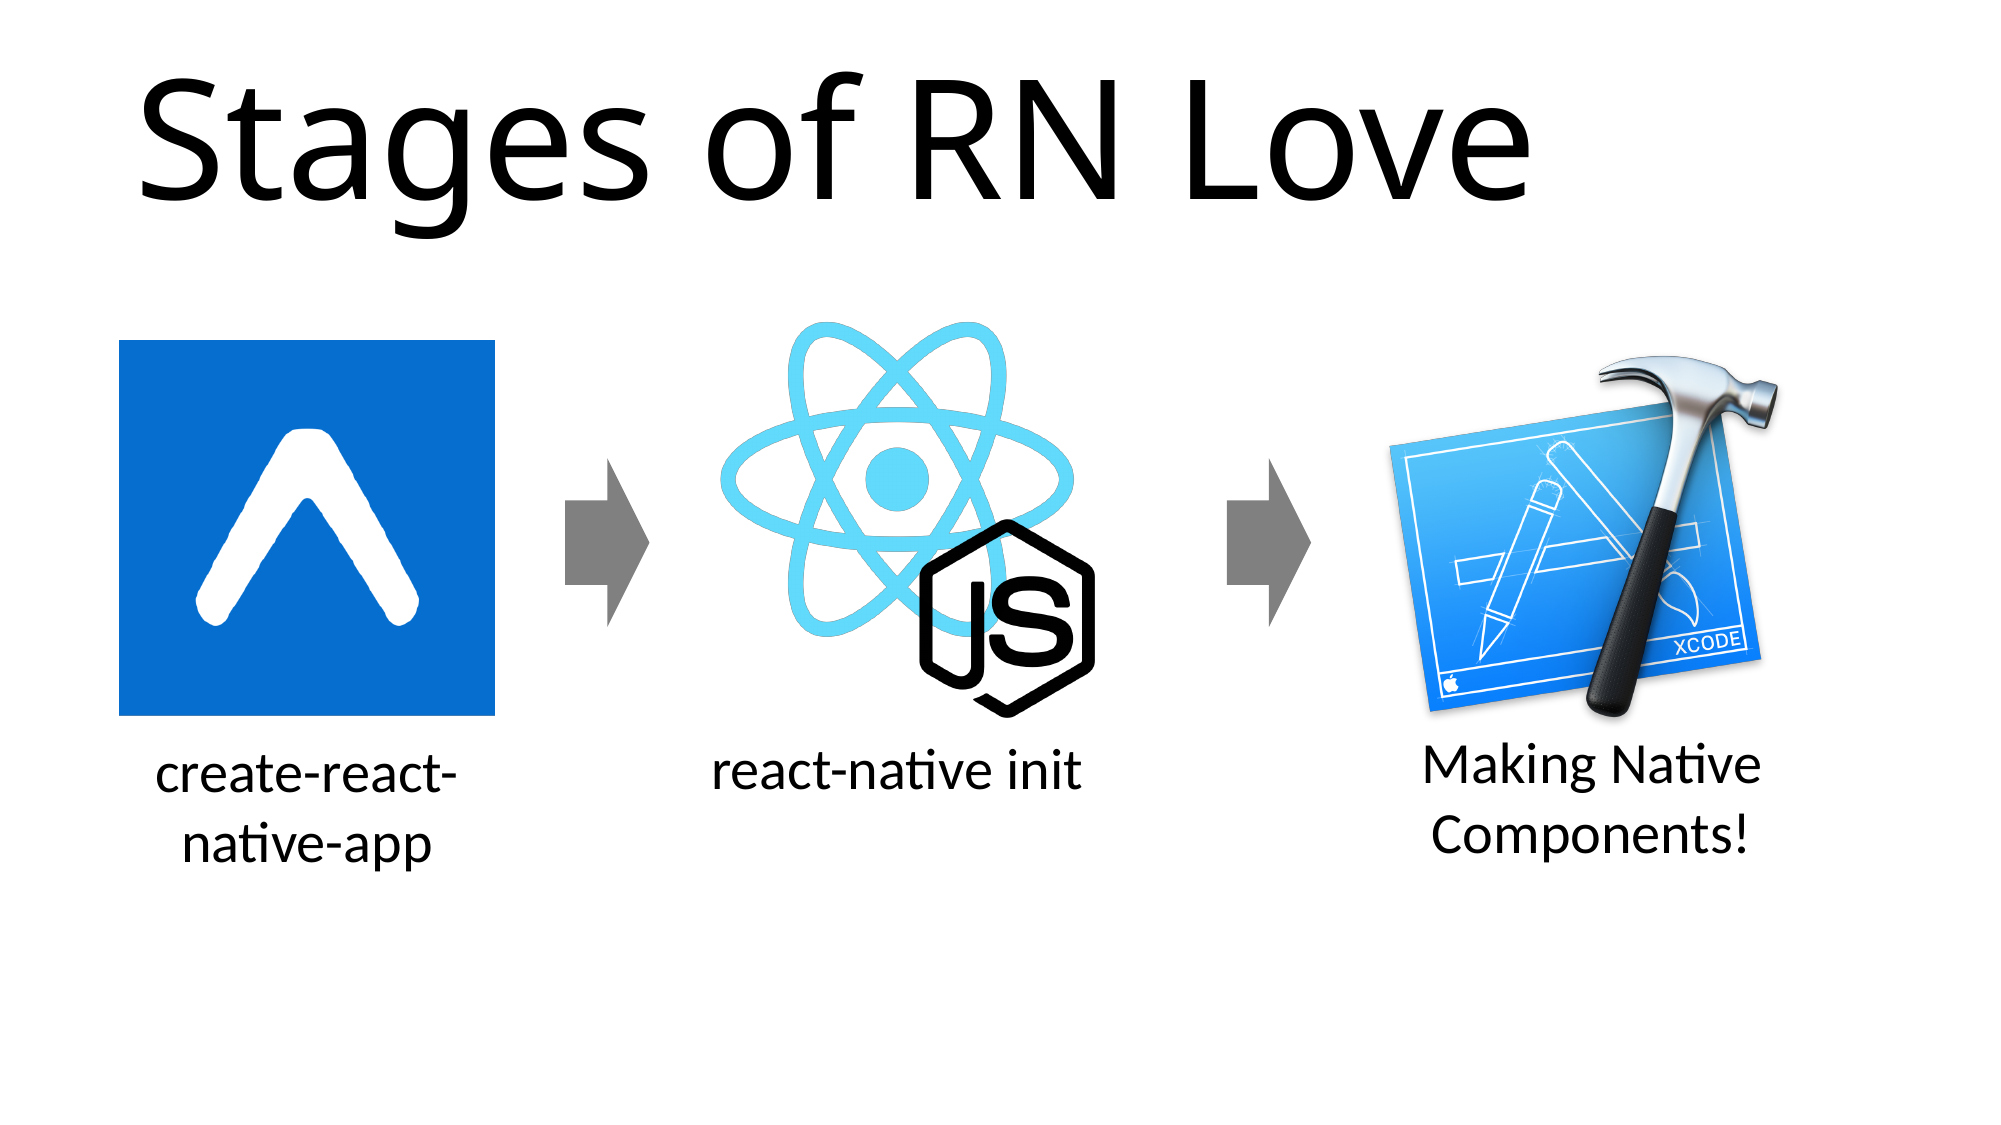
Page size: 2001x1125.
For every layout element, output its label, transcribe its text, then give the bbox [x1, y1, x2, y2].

picture [695, 284, 1106, 718]
text_box [564, 457, 651, 628]
text_box Making Native Components! [1395, 717, 1789, 873]
text_box react-native init [686, 724, 1108, 809]
title Stages of RN Love [119, 36, 1850, 254]
picture [119, 340, 495, 716]
picture [1381, 340, 1786, 745]
text_box [1225, 457, 1313, 628]
text_box create-react-native-app [59, 726, 555, 882]
